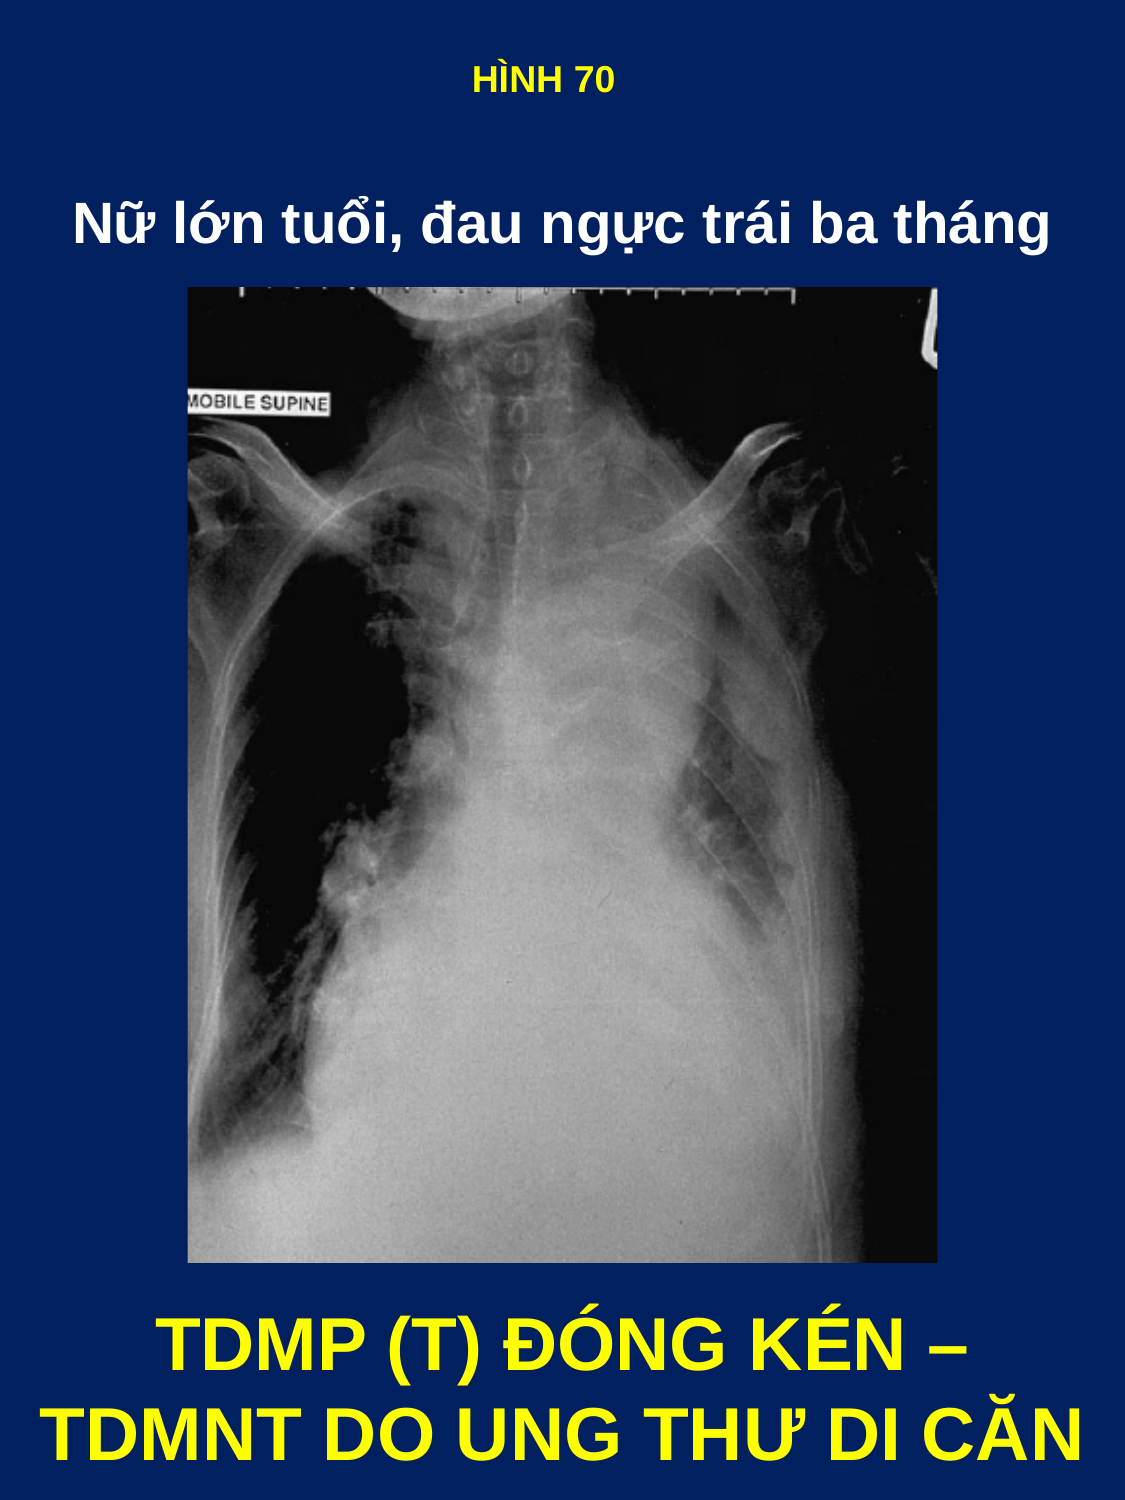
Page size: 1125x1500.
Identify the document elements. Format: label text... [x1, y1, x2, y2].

picture [187, 287, 938, 1263]
title Nữ lớn tuổi, đau ngực trái ba tháng [50, 138, 1075, 263]
list TDMP (T) ĐÓNG KÉN – TDMNT DO UNG THƯ DI CĂN [12, 1287, 1113, 1464]
slide_number HÌNH 69 [412, 37, 675, 118]
